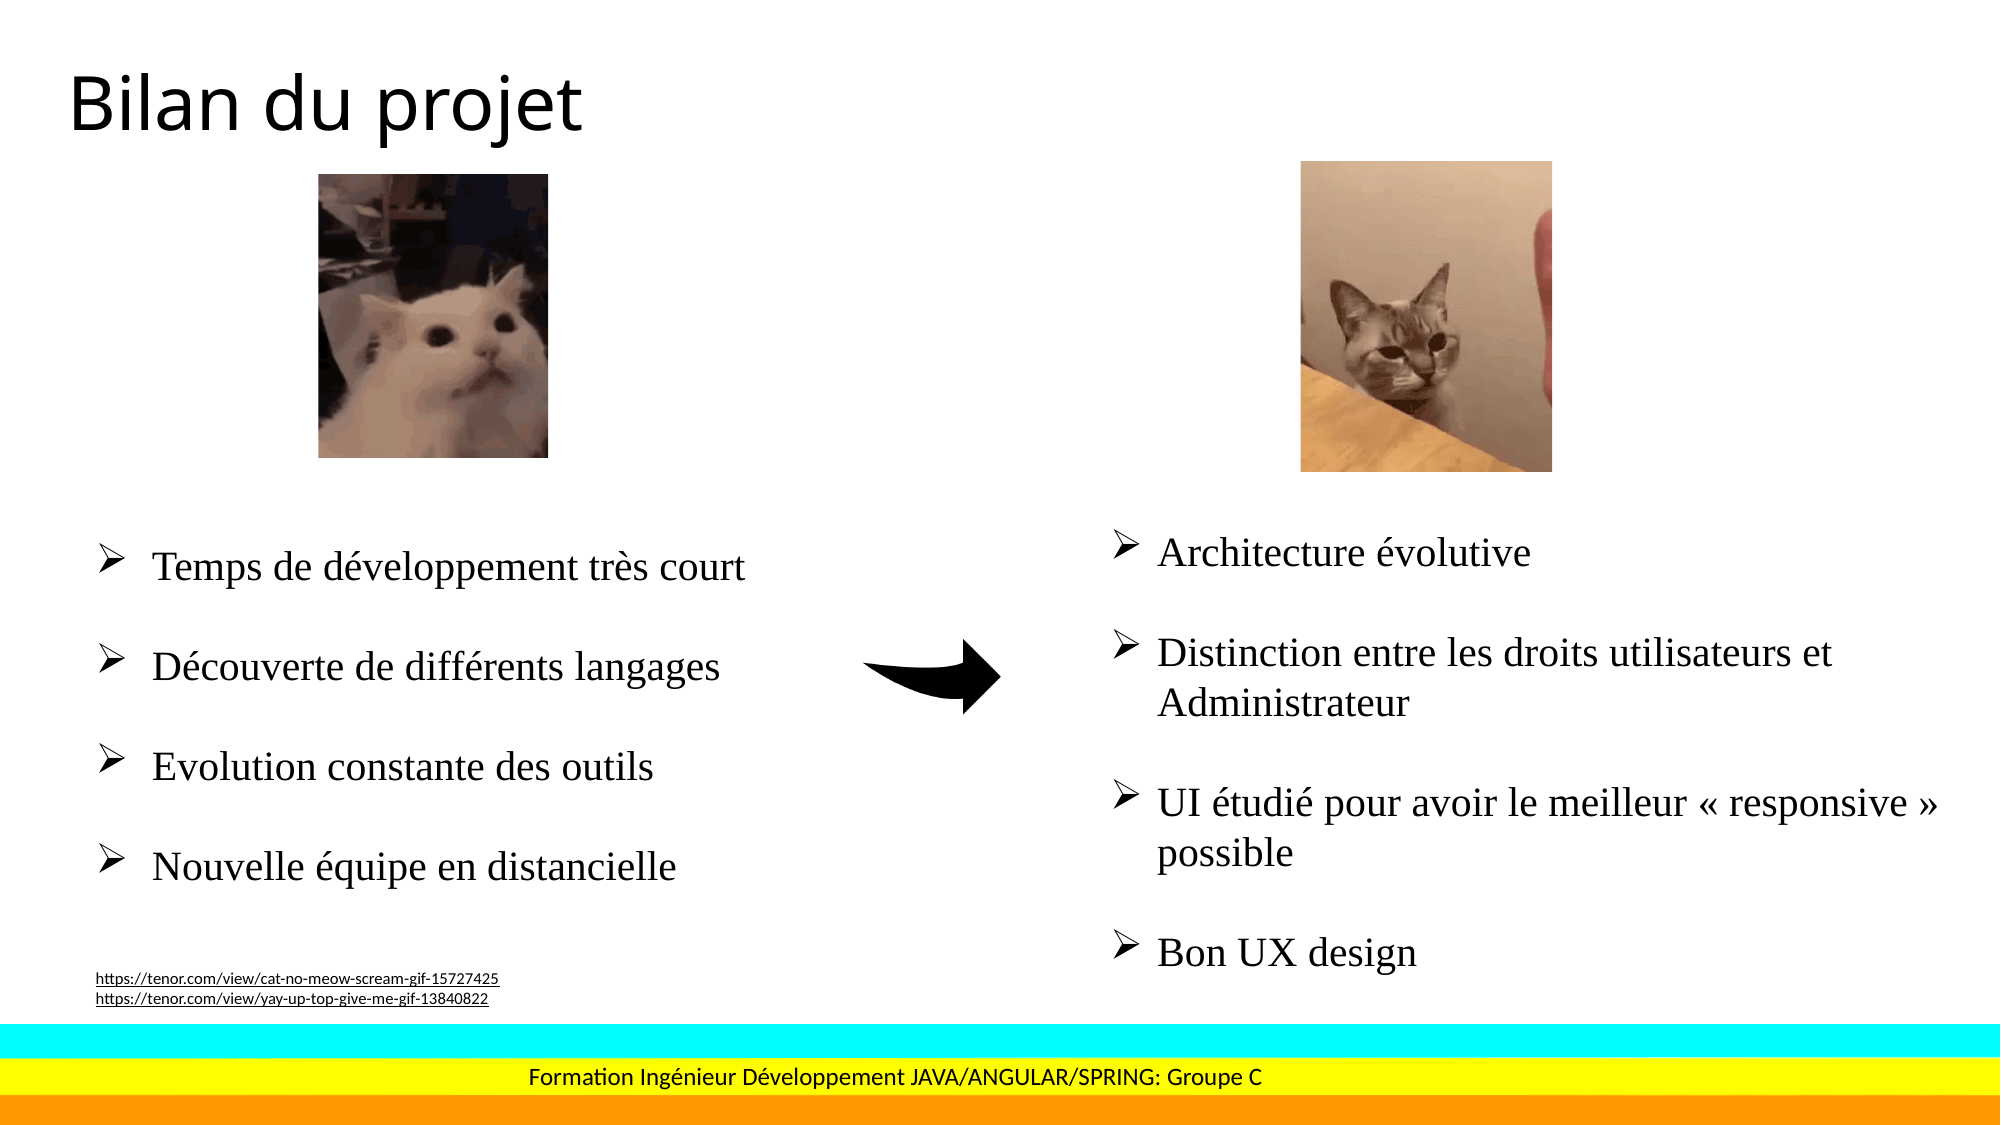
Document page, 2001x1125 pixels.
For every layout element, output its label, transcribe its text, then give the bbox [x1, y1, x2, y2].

picture [856, 601, 1007, 752]
picture [0, 1024, 2000, 1125]
title Bilan du projet [52, 54, 788, 155]
picture [1300, 161, 1553, 472]
text_box https://tenor.com/view/cat-no-meow-scream-gif-15727425 https://tenor.com/view/yay-up-top-give-me-gif-13840822 [80, 960, 635, 1024]
text_box Architecture évolutive Distinction entre les droits utilisateurs et Administrateur UI étudié pour avoir le meilleur « responsive » possible Bon UX design [1095, 517, 1968, 983]
picture [318, 174, 549, 458]
text_box Temps de développement très court Découverte de différents langages Evolution constante des outils Nouvelle équipe en distancielle [80, 531, 954, 897]
